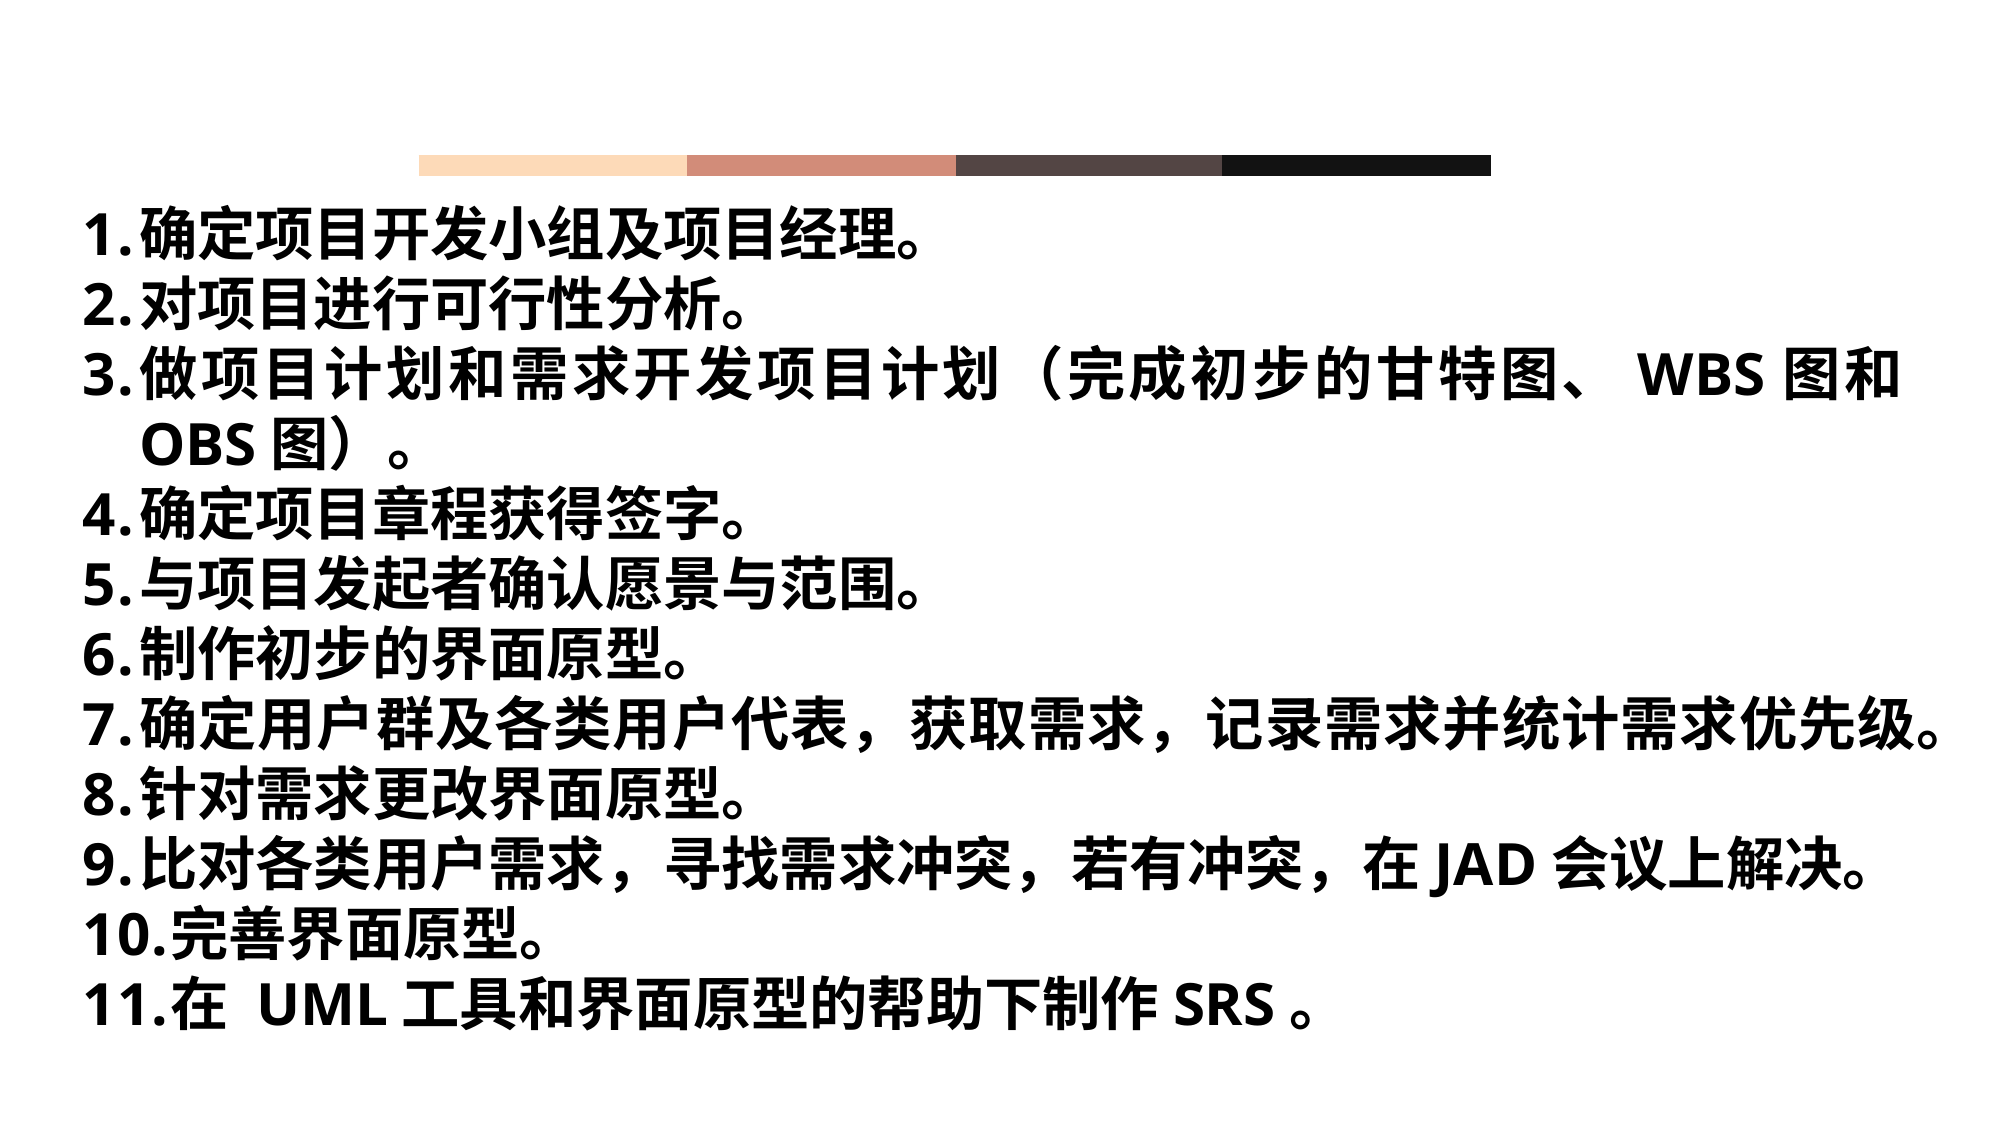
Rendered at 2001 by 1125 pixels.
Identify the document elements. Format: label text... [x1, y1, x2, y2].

text_box 确定项目开发小组及项目经理。 对项目进行可行性分析。 做项目计划和需求开发项目计划（完成初步的甘特图、WBS图和OBS图）。 确定项目章程获得签字。 与项目发起者确认愿景与范围。 制作初步的界面原型。 确定用户群及各类用户代表，获取需求，记录需求并统计需求优先级。 针对需求更改界面原型。 比对各类用户需求，寻找需求冲突，若有冲突，在JAD会议上解决。 完善界面原型。 在 UML工具和界面原型的帮助下制作SRS。 [68, 189, 1932, 1045]
